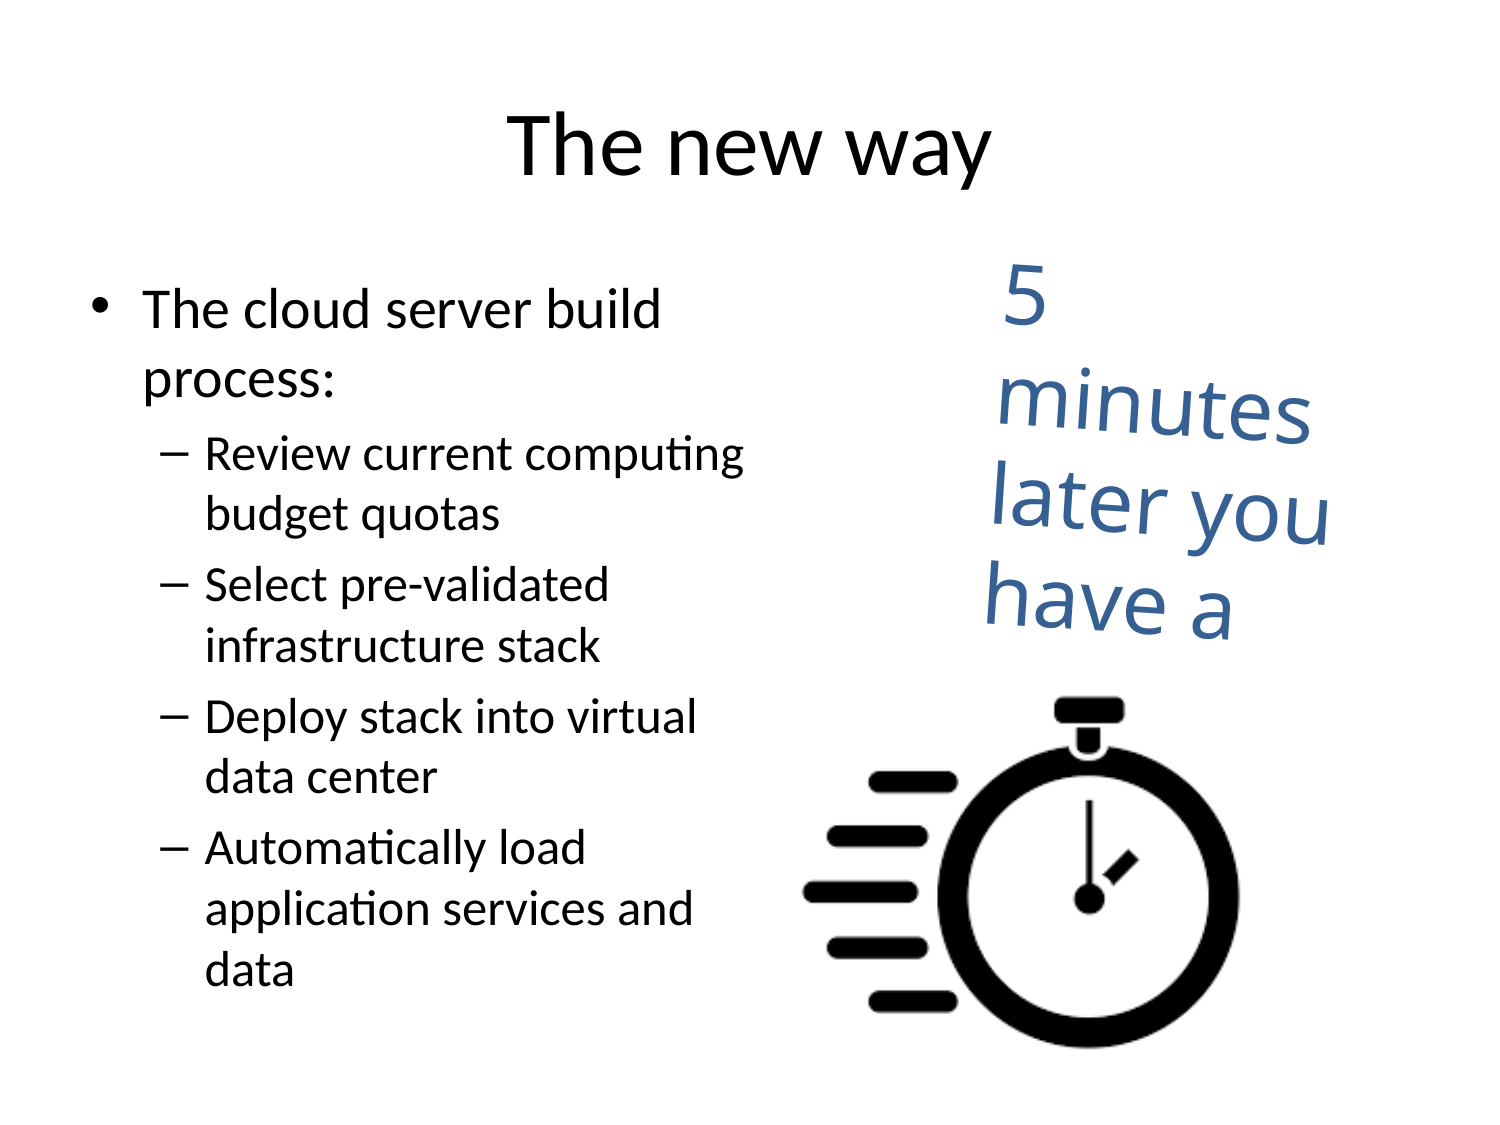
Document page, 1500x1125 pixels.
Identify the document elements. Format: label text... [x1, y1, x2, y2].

title The new way [75, 45, 1425, 233]
list The cloud server build process: Review current computing budget quotas Select pre-validated infrastructure stack Deploy stack into virtual data center Automatically load application services and data [75, 262, 766, 1005]
text_box 5 minutes later you have a server! [963, 232, 1409, 775]
picture [764, 659, 1278, 1087]
